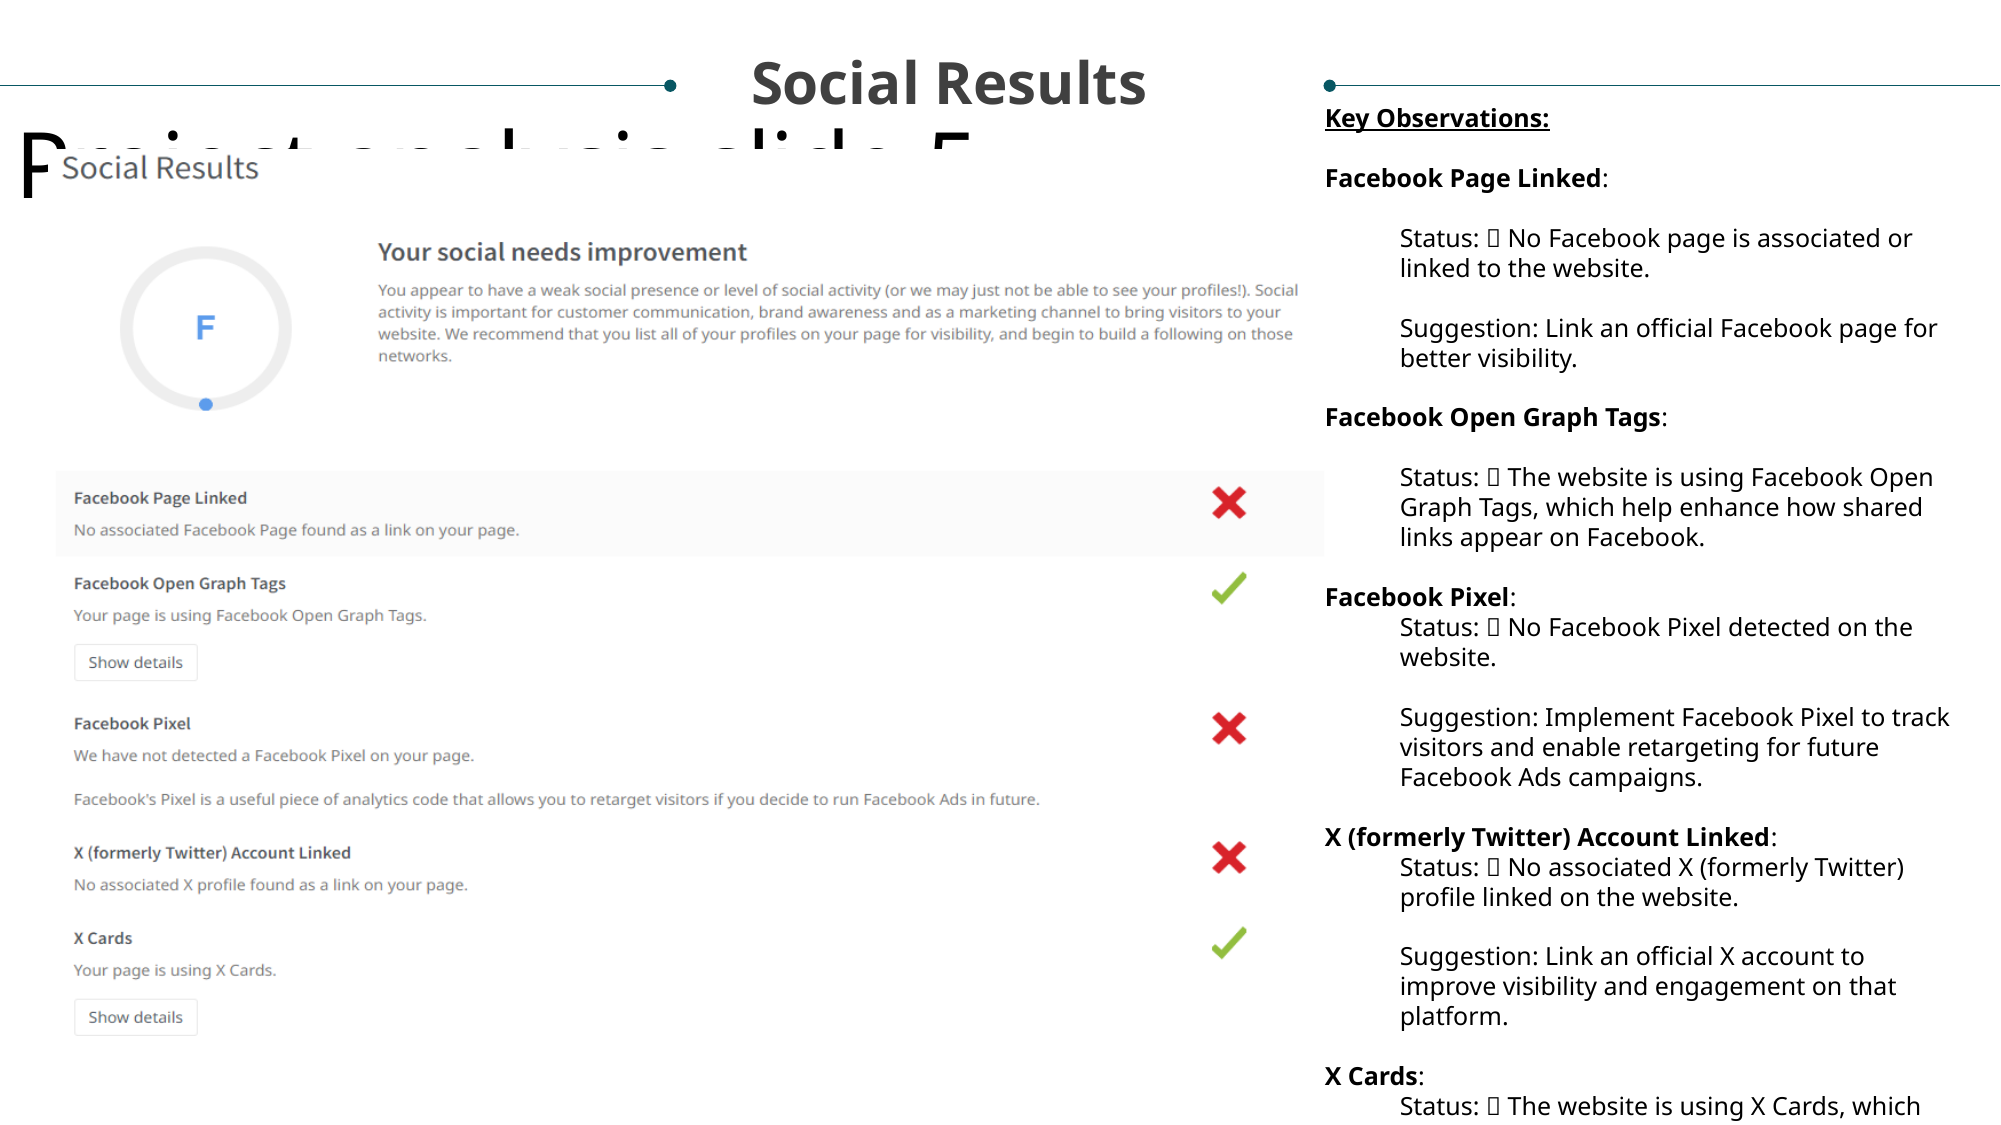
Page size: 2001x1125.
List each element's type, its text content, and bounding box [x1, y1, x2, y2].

text_box Key Observations: Facebook Page Linked: Status: ❌ No Facebook page is associated or linked to the website. Suggestion: Link an official Facebook page for better visibility. Facebook Open Graph Tags: Status: ✅ The website is using Facebook Open Graph Tags, which help enhance how shared links appear on Facebook. Facebook Pixel: Status: ❌ No Facebook Pixel detected on the website. Suggestion: Implement Facebook Pixel to track visitors and enable retargeting for future Facebook Ads campaigns. X (formerly Twitter) Account Linked: Status: ❌ No associated X (formerly Twitter) profile linked on the website. Suggestion: Link an official X account to improve visibility and engagement on that platform. X Cards: Status: ✅ The website is using X Cards, which optimize how content is displayed when shared on the platform [1310, 95, 1980, 1125]
picture [48, 149, 1330, 1036]
title Project analysis slide 5 [0, 117, 1310, 278]
text_box Social Results [0, 53, 1912, 117]
